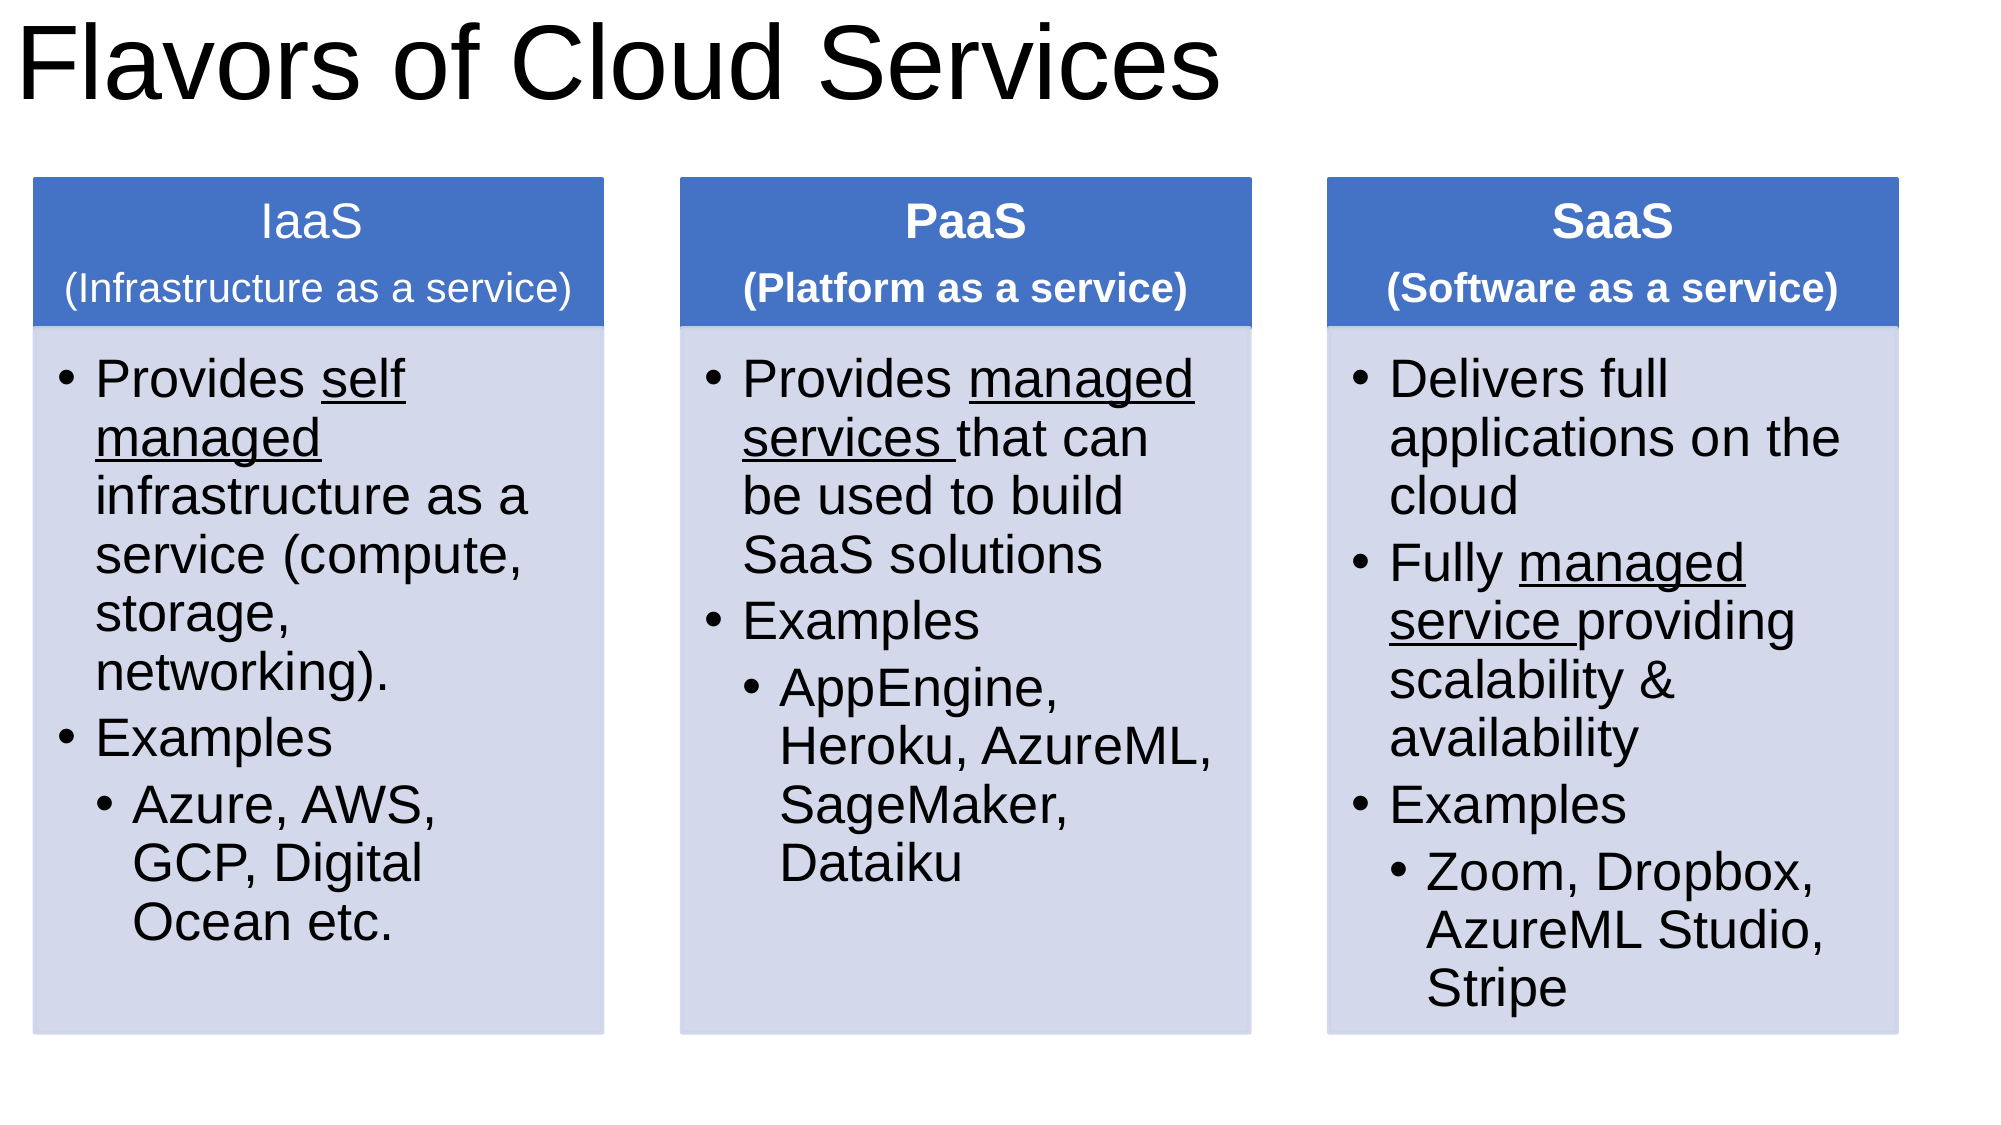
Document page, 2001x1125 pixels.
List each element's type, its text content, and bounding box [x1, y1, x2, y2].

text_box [33, 171, 1898, 1041]
title Flavors of Cloud Services [0, 0, 1725, 130]
text_box [0, 0, 2000, 1125]
